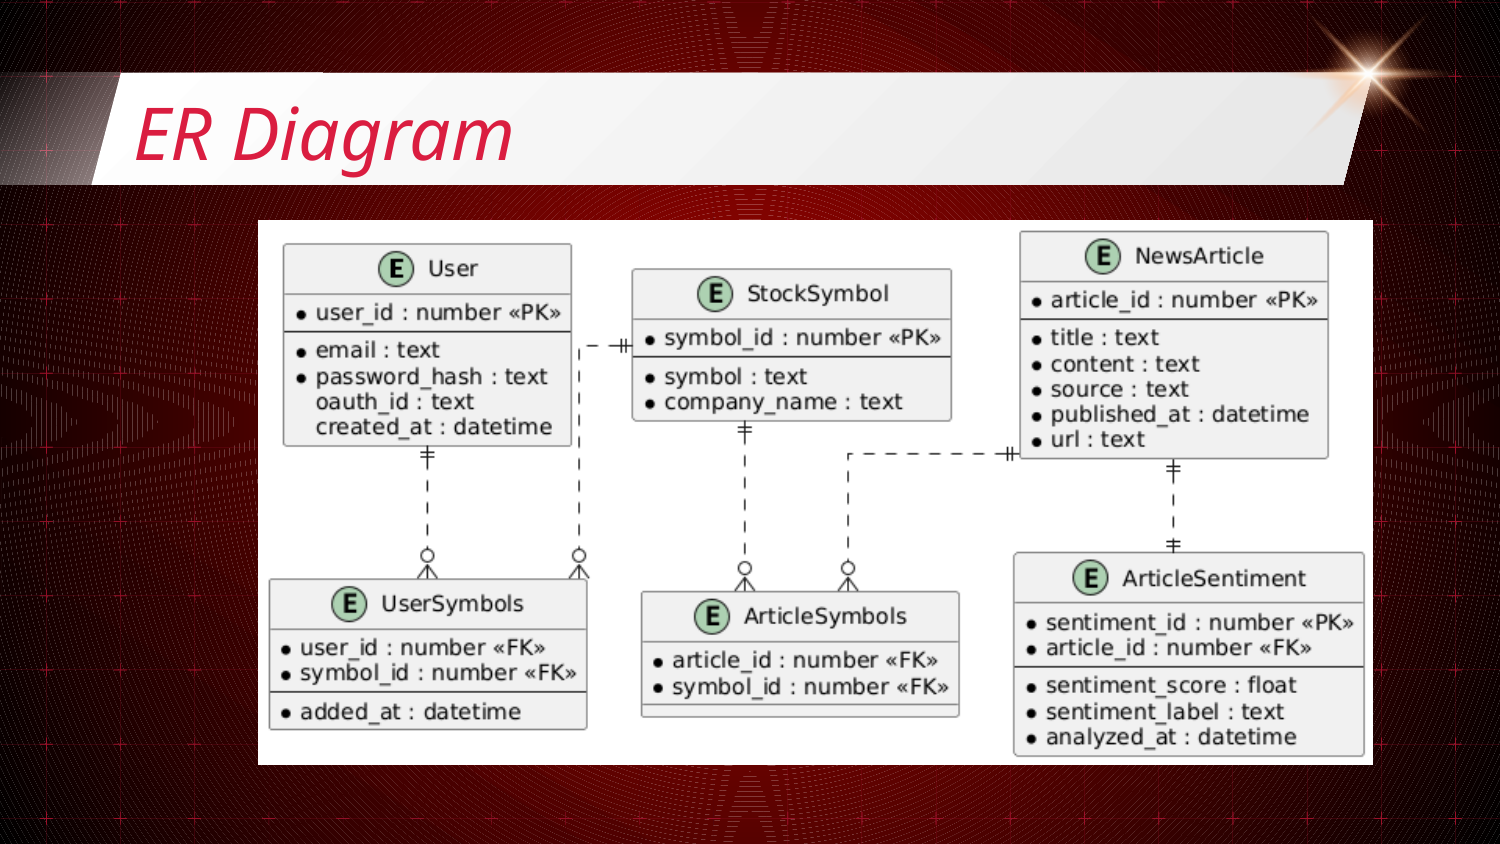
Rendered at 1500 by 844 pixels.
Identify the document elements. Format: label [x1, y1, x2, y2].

title [1377, 149, 1382, 167]
text_box [0, 72, 1373, 185]
picture [0, 0, 1500, 844]
